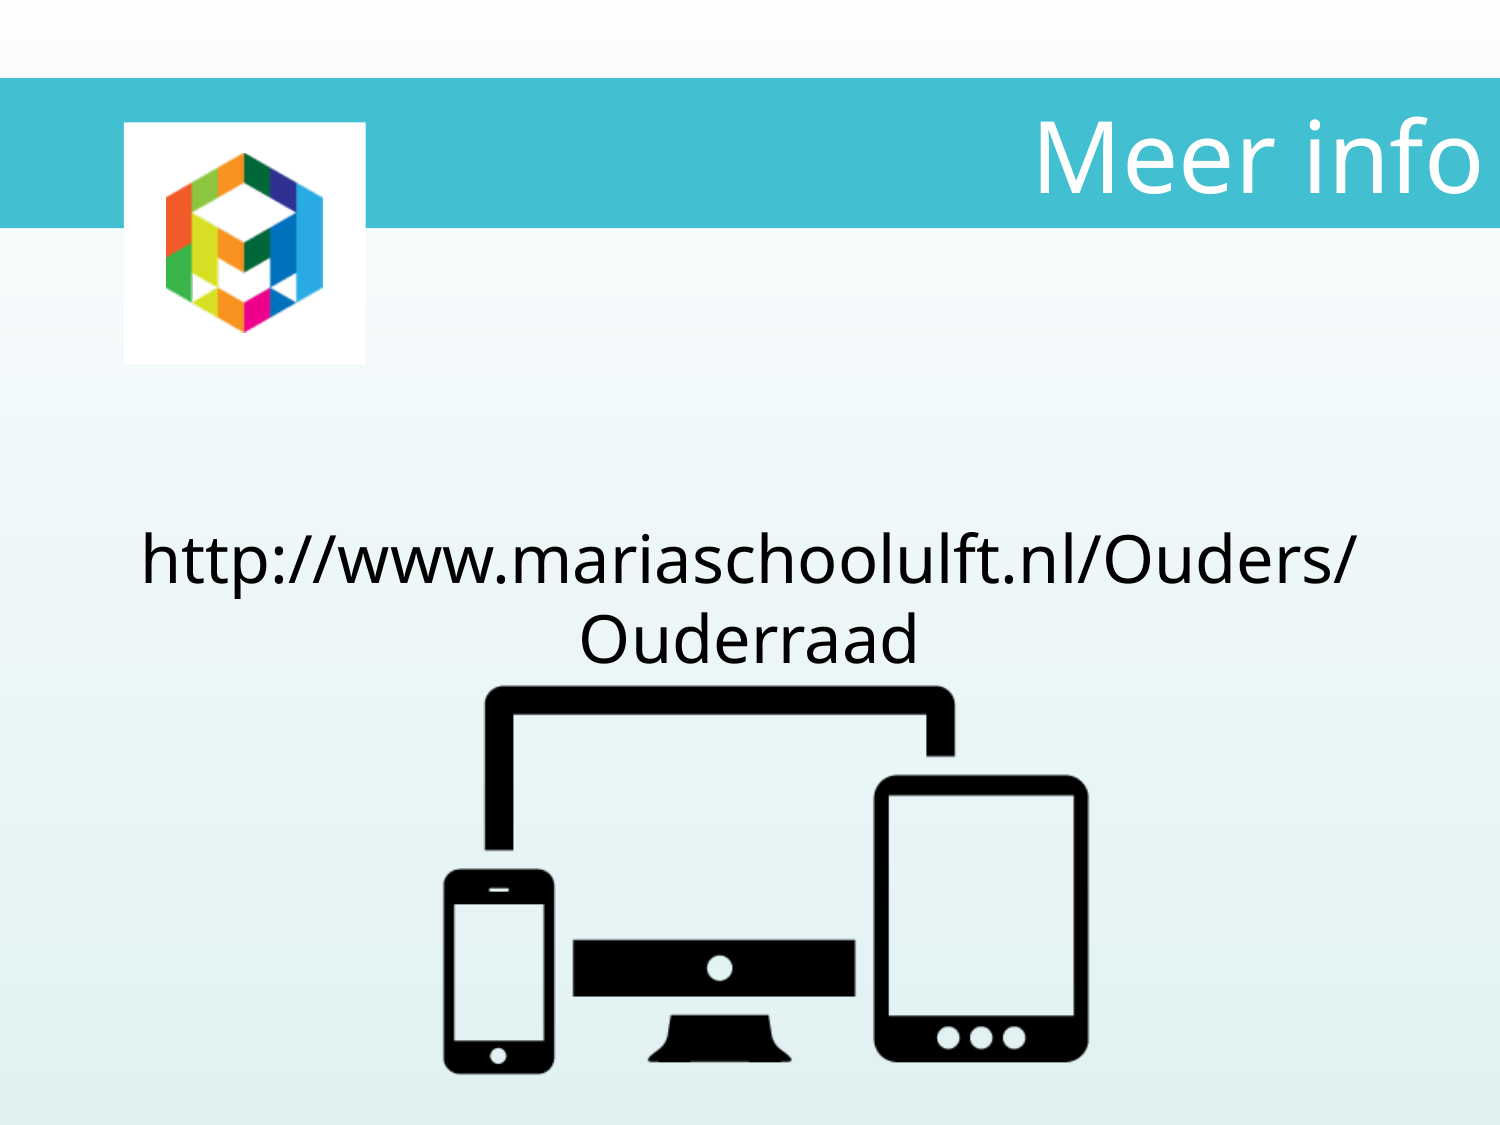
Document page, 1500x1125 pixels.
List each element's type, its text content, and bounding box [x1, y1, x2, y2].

picture [166, 152, 324, 334]
text_box http://www.mariaschoolulft.nl/Ouders/Ouderraad [0, 509, 360, 685]
text_box [122, 120, 368, 366]
text_box Meer info [0, 76, 1500, 230]
text_box http://www.mariaschoolulft.nl/Ouders/Ouderraad [1170, 509, 1500, 685]
picture [365, 479, 1166, 1125]
